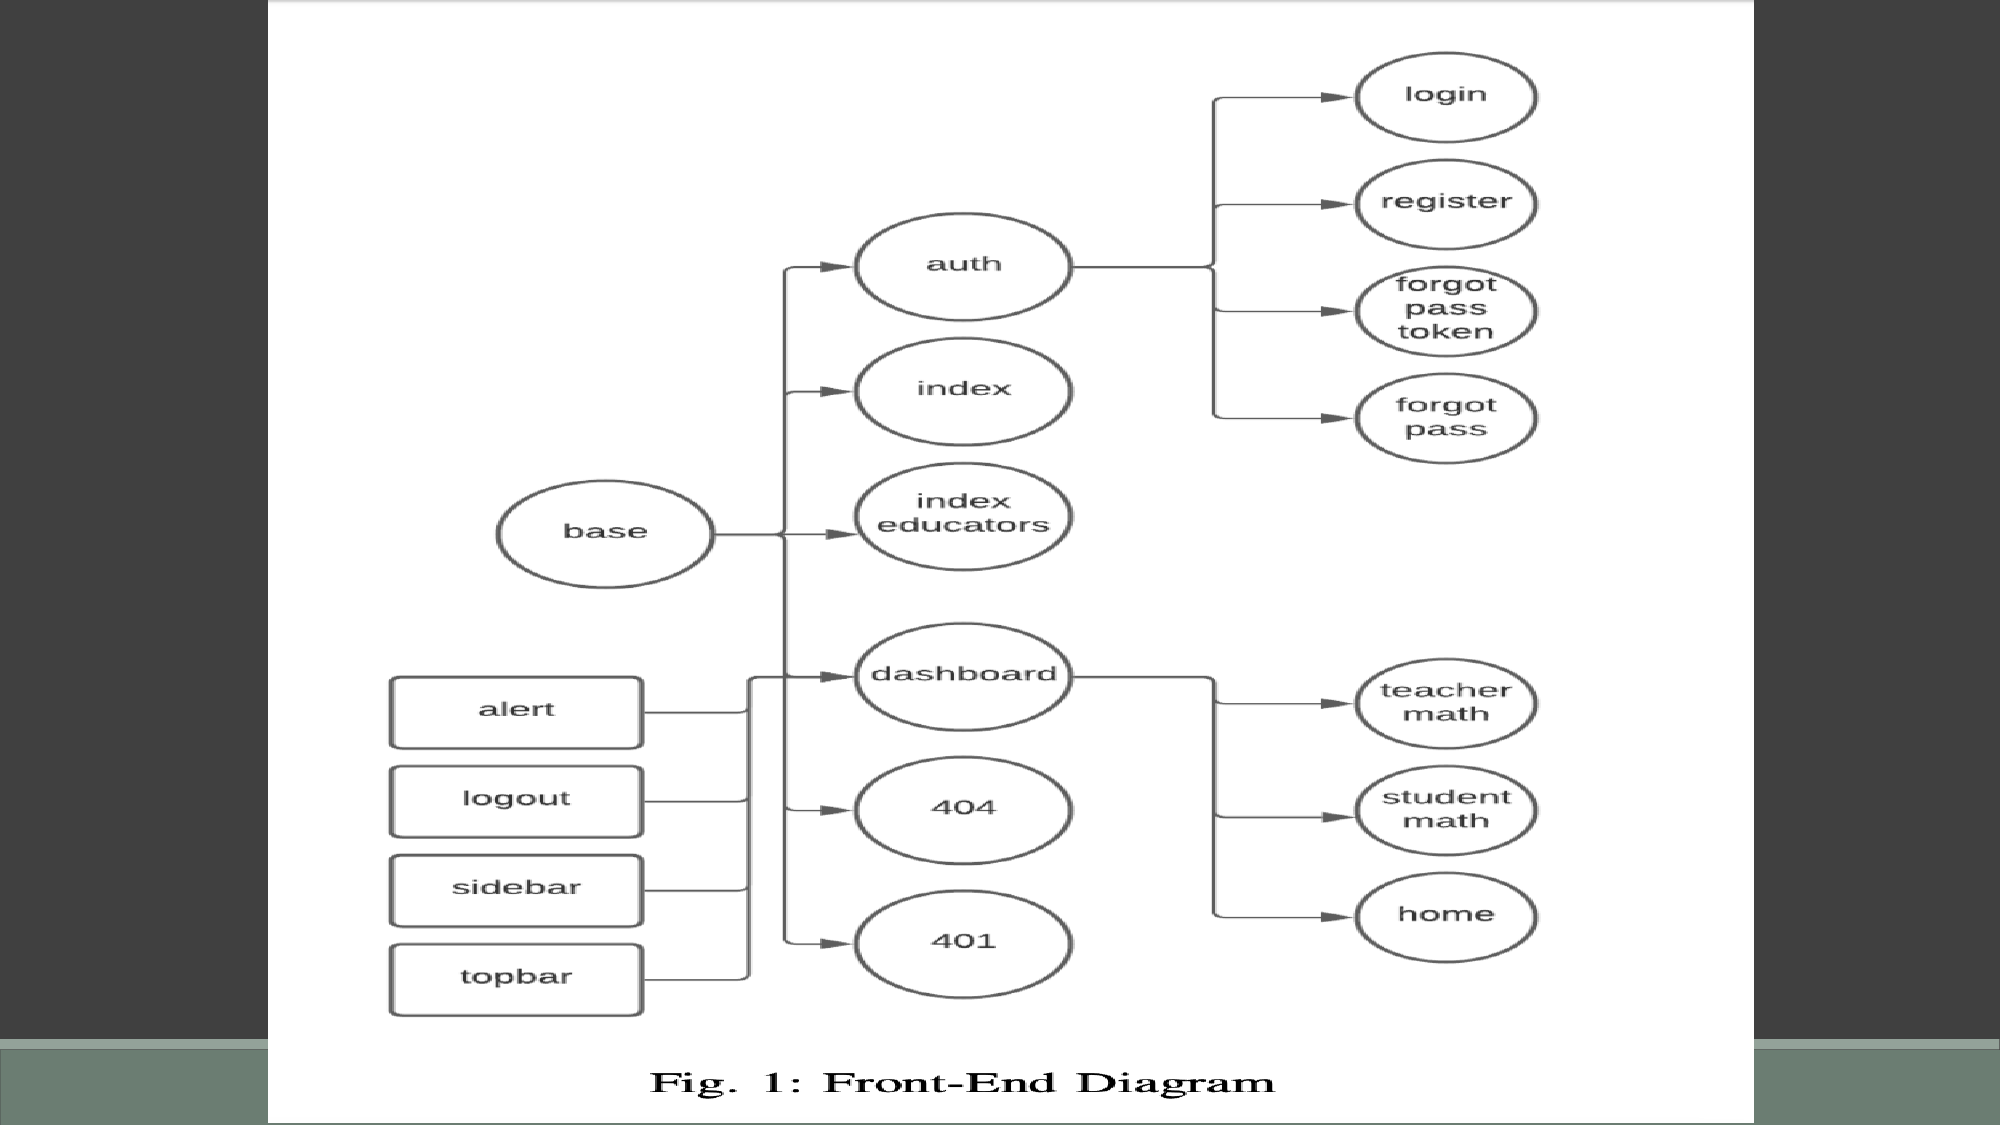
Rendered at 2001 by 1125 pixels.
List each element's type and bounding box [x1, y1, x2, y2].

picture [267, 0, 1754, 1124]
